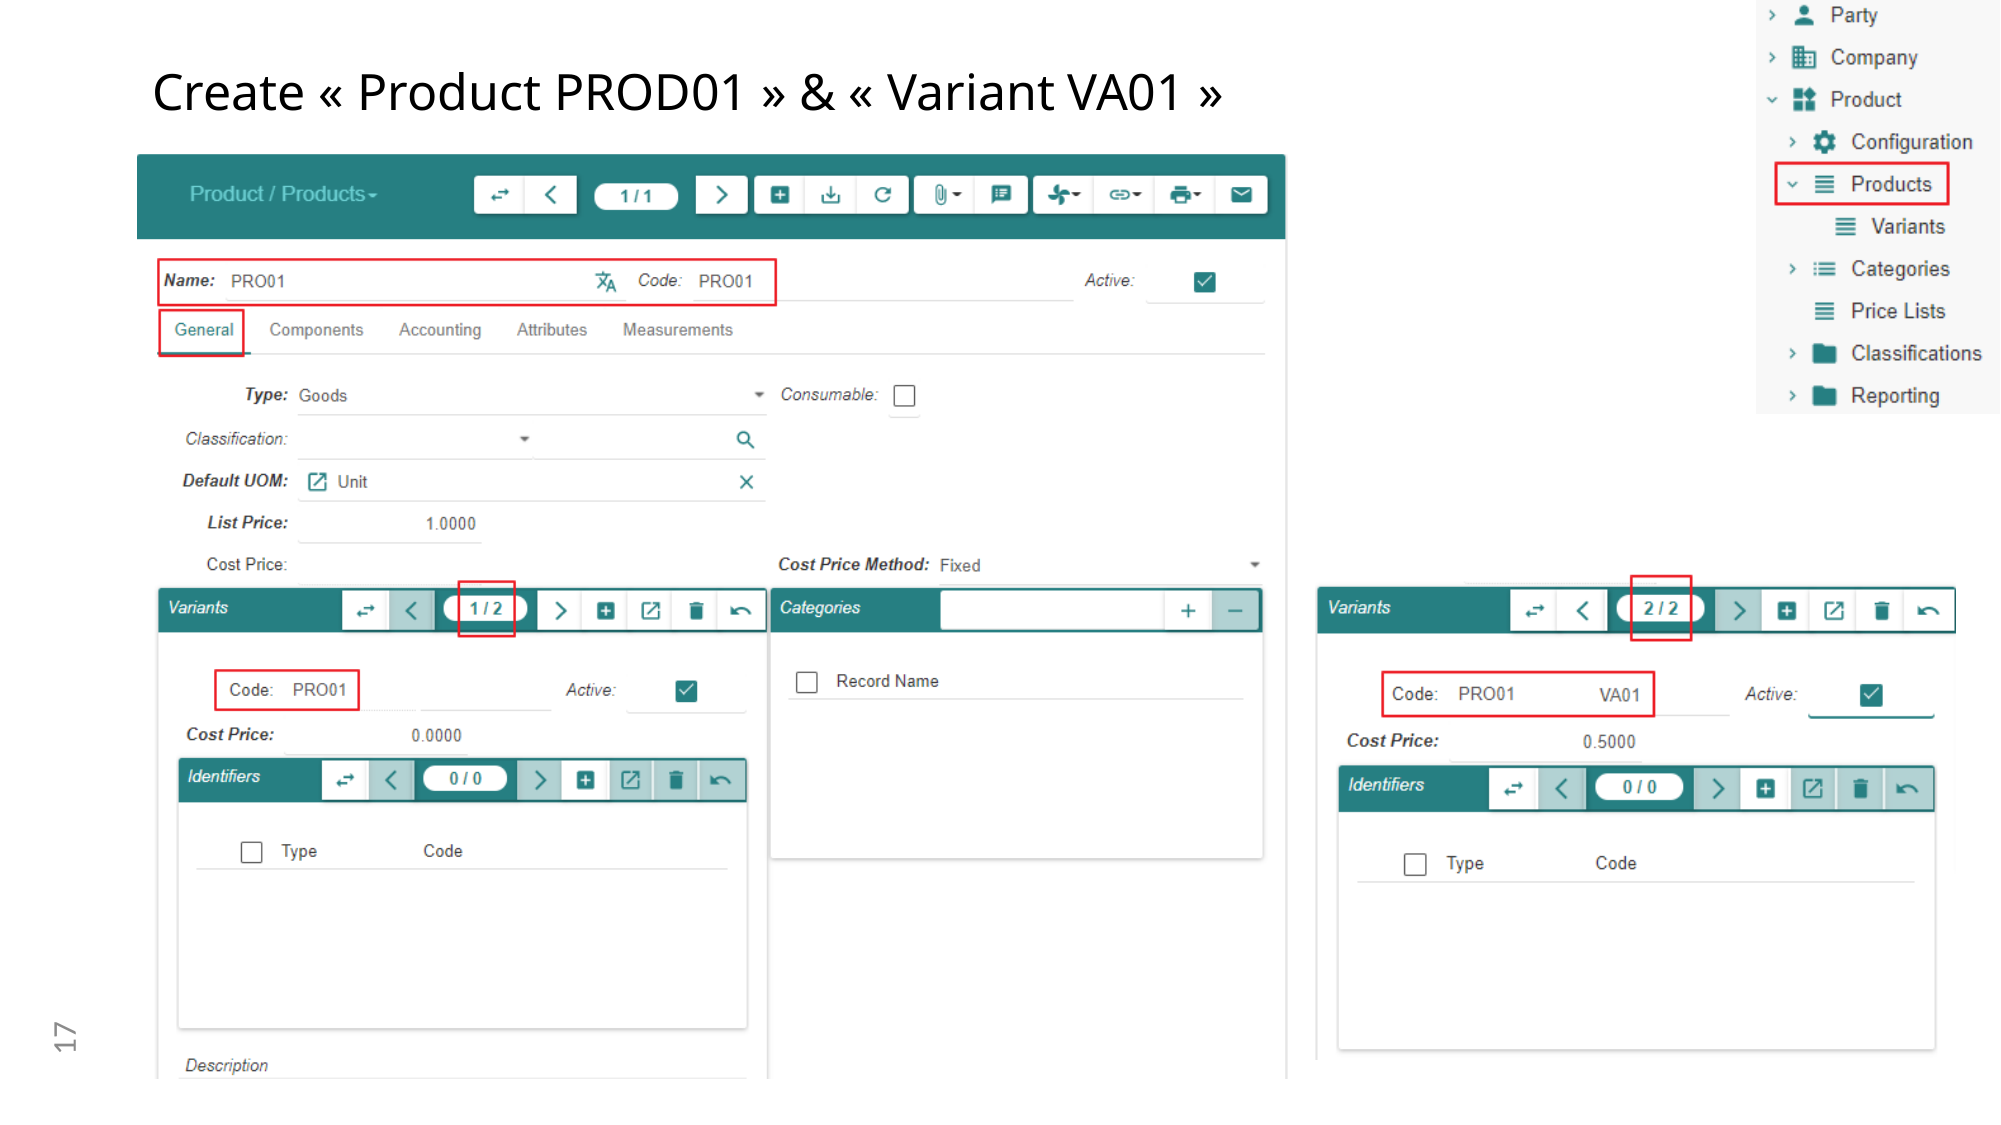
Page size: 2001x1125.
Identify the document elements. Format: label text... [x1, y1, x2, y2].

title Create « Product PROD01 » & « Variant VA01 » [137, 59, 1756, 136]
picture [1315, 571, 1956, 1060]
picture [1756, 0, 2000, 415]
slide_number 17 [32, 969, 93, 1108]
picture [137, 153, 1288, 1079]
